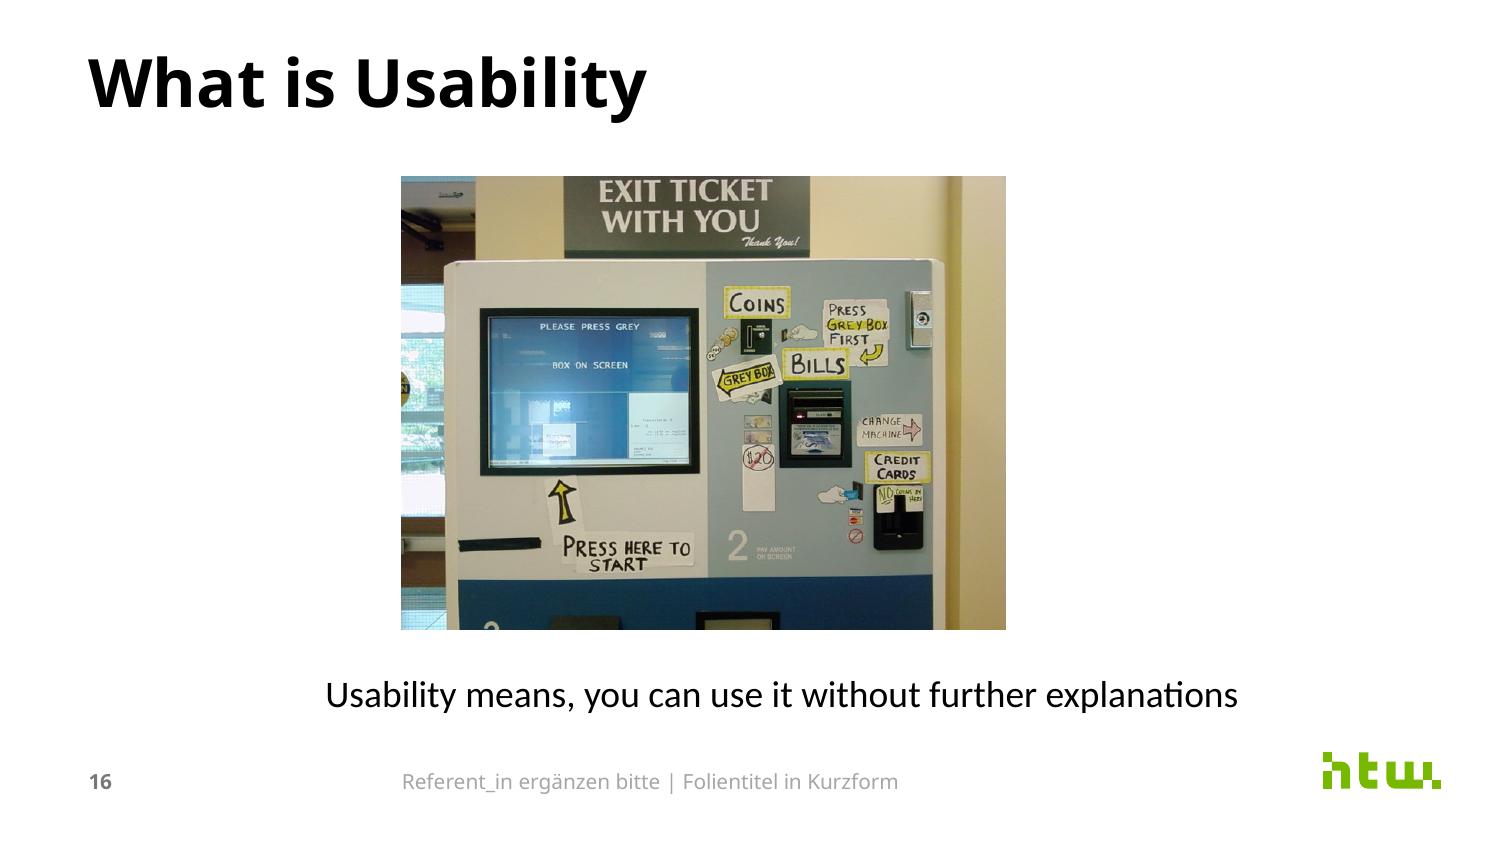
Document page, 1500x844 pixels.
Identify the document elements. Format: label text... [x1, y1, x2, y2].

footer Referent_in ergänzen bitte | Folientitel in Kurzform [401, 768, 1302, 799]
text_box Usability means, you can use it without further explanations [310, 662, 1412, 723]
title What is Usability [88, 50, 1323, 123]
picture [401, 176, 1006, 630]
slide_number 16 [88, 768, 373, 799]
